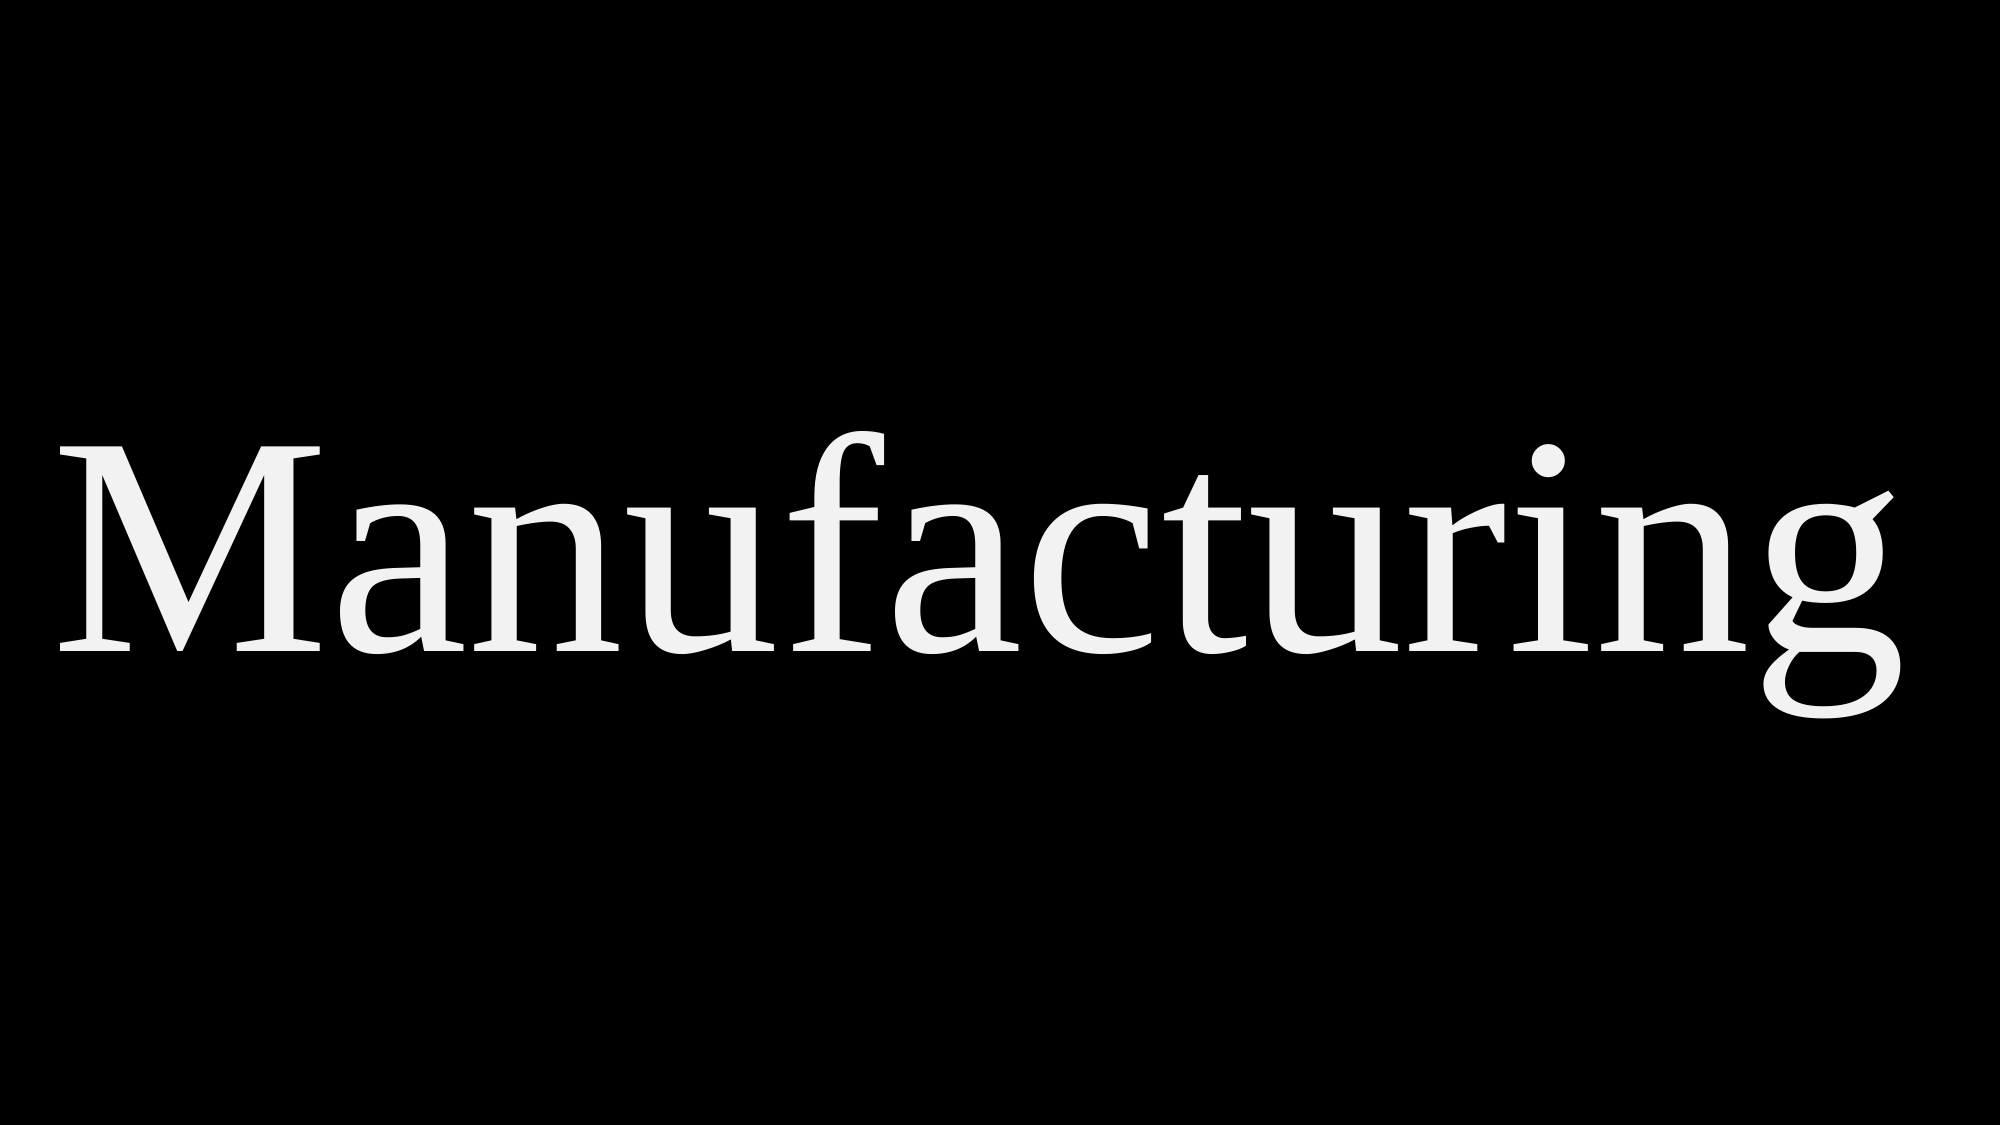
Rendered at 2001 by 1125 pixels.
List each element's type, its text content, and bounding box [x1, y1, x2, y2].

text_box Manufacturing [0, 468, 1960, 584]
